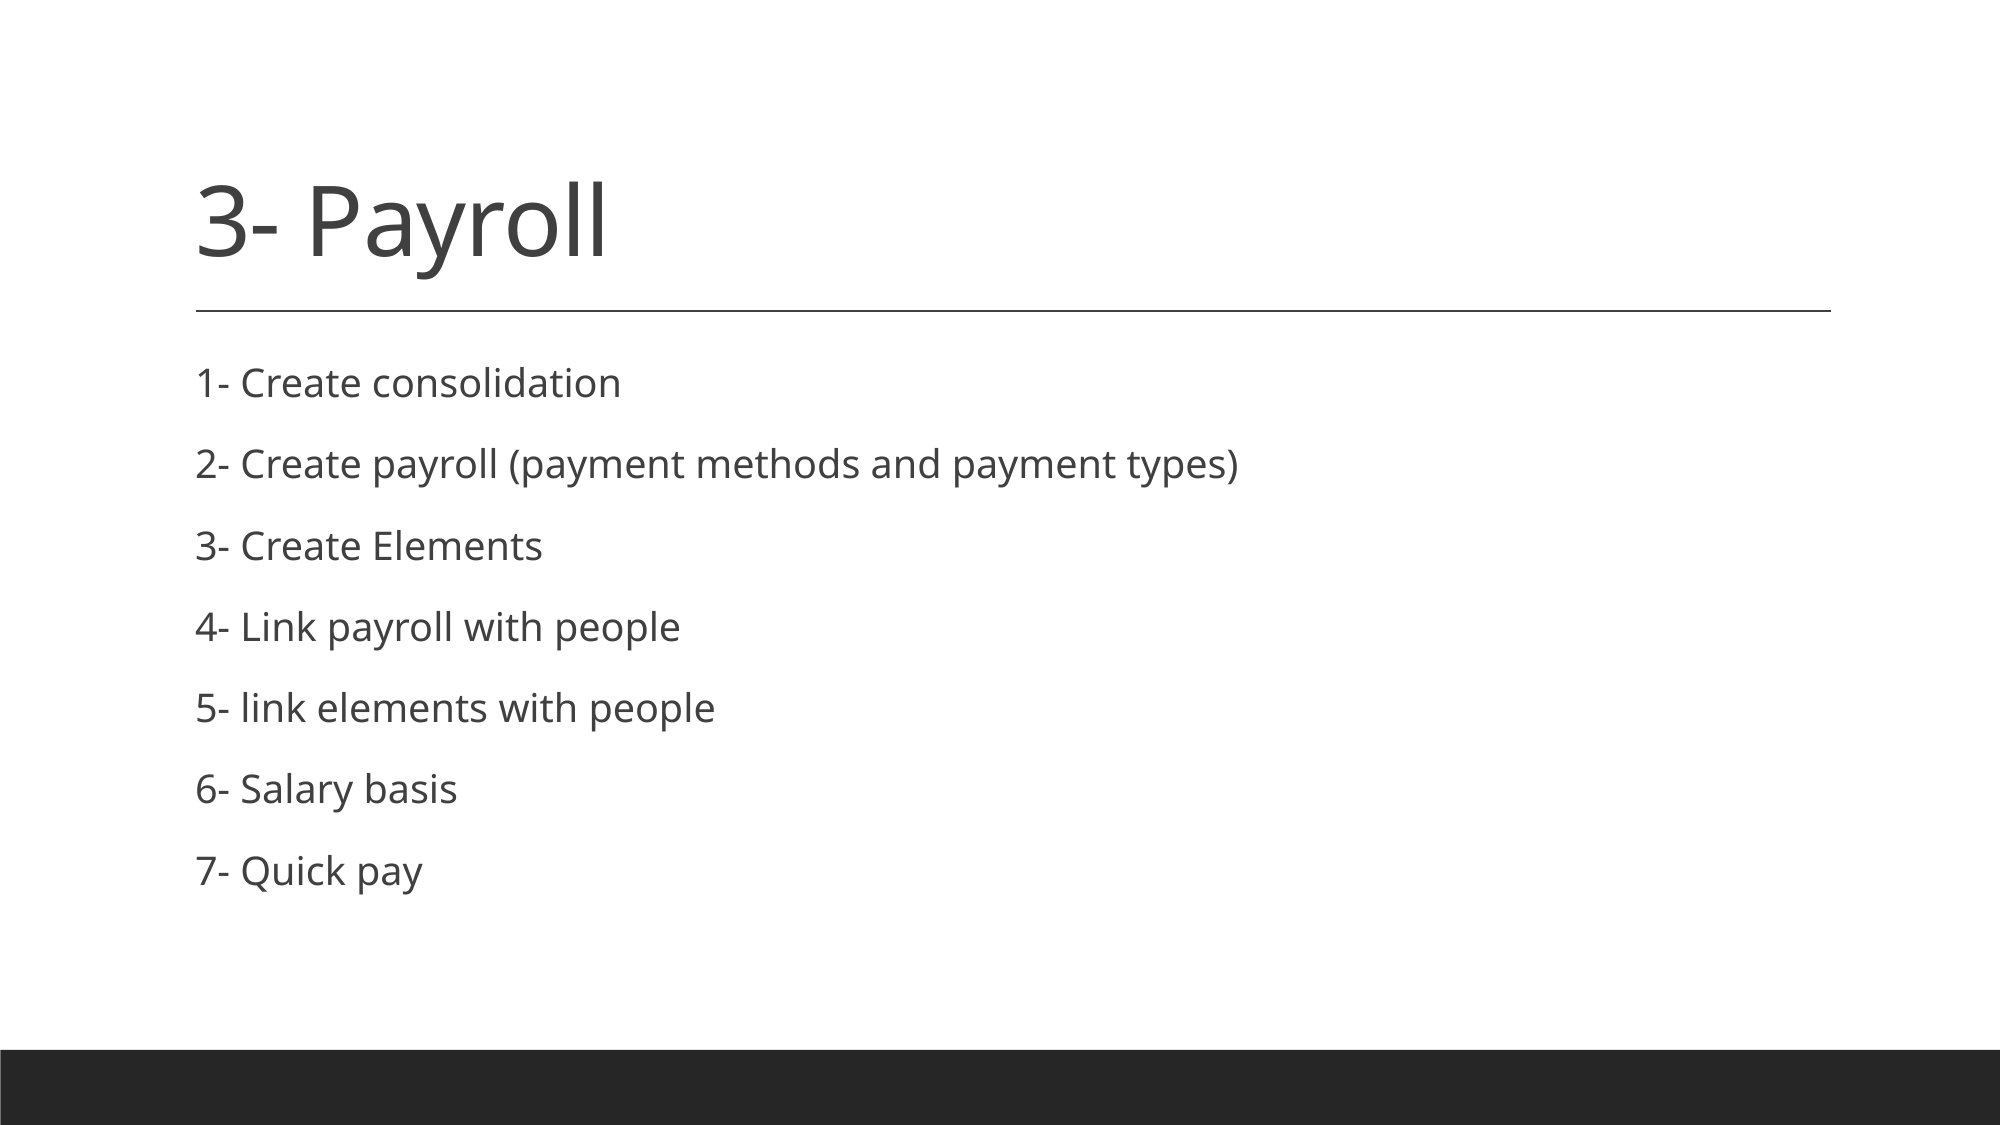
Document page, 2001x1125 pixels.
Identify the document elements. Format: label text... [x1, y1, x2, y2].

title 3- Payroll [180, 47, 1830, 285]
list 1- Create consolidation 2- Create payroll (payment methods and payment types) 3- Create Elements 4- Link payroll with people 5- link elements with people 6- Salary basis 7- Quick pay [180, 345, 1830, 963]
